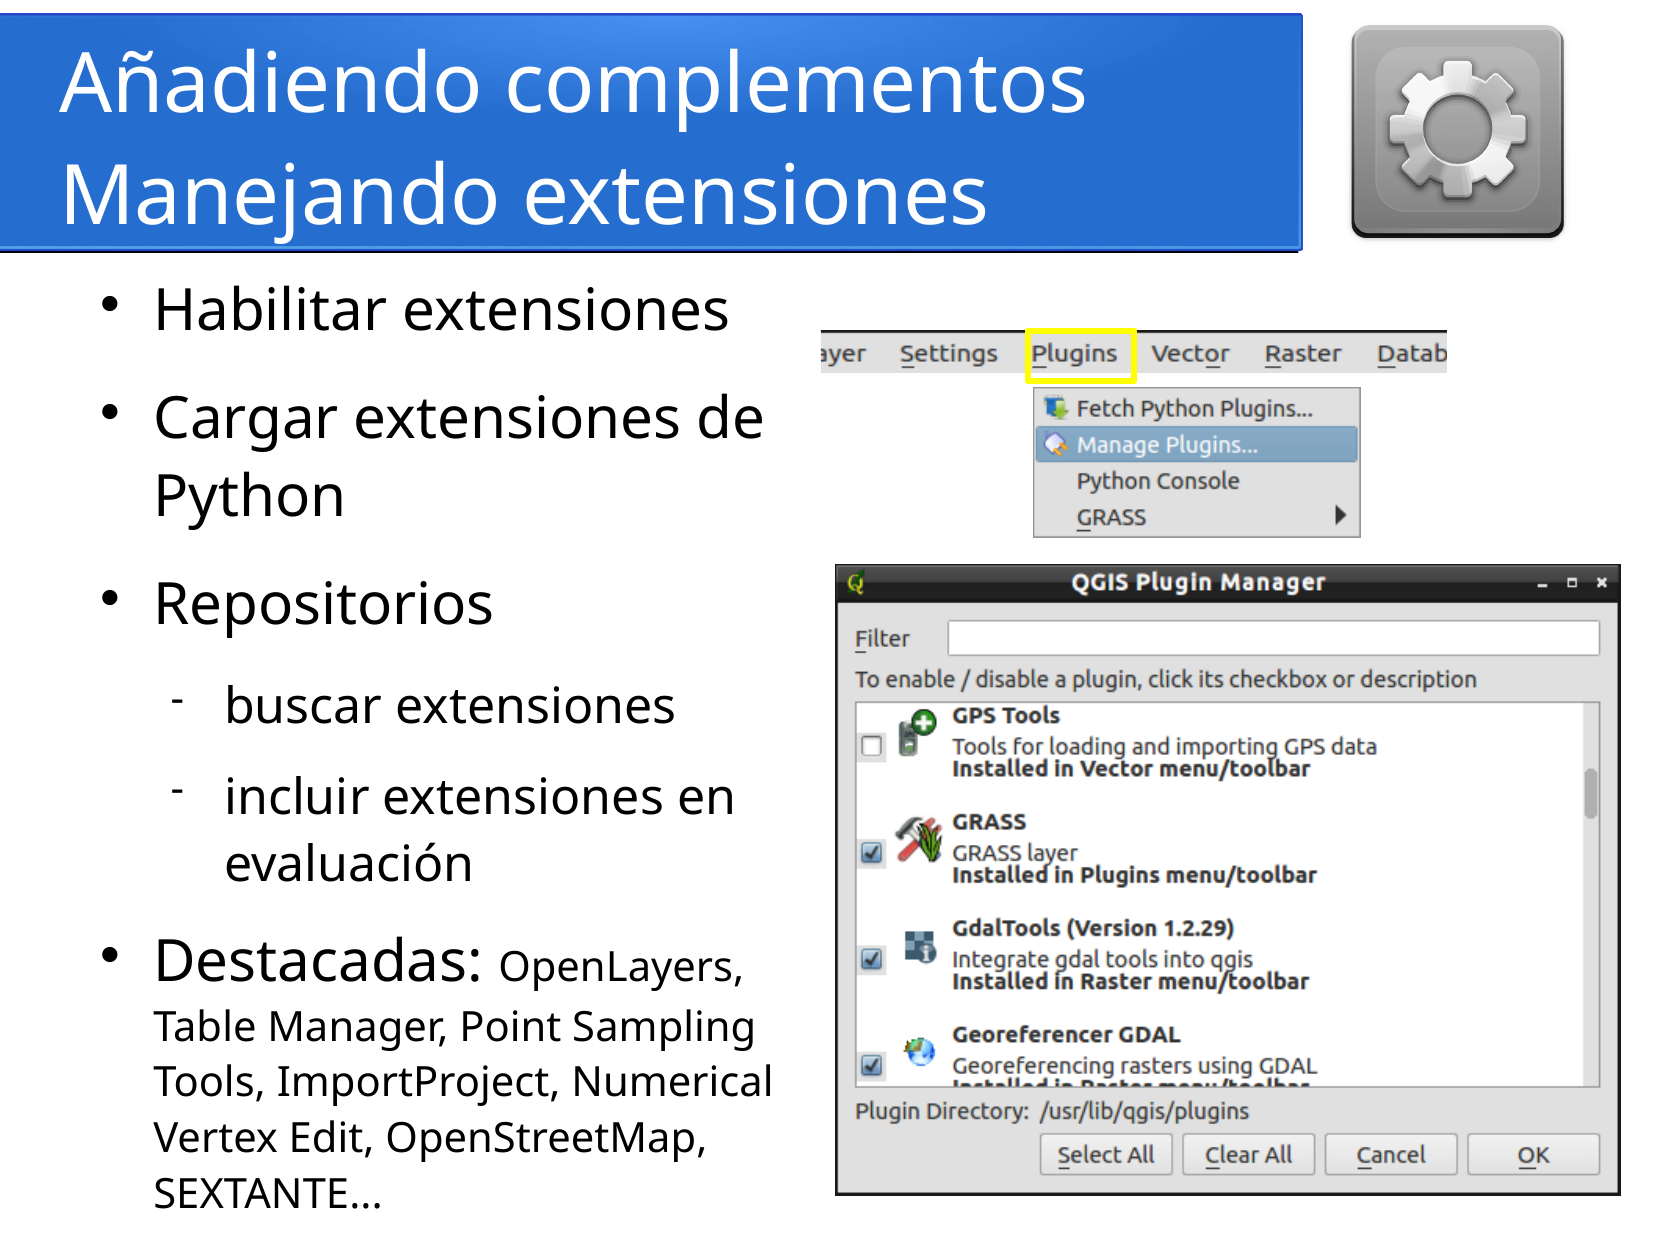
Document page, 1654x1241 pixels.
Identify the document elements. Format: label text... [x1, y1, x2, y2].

picture [820, 330, 1448, 374]
list Habilitar extensiones Cargar extensiones de Python Repositorios buscar extensiones incluir extensiones en evaluación Destacadas: OpenLayers, Table Manager, Point Sampling Tools, ImportProject, Numerical Vertex Edit, OpenStreetMap, SEXTANTE... [82, 263, 807, 1191]
picture [835, 564, 1621, 1196]
picture [1033, 387, 1361, 538]
picture [1338, 10, 1576, 248]
title Añadiendo complementos Manejando extensiones [59, 17, 1283, 241]
picture [0, 11, 1307, 258]
